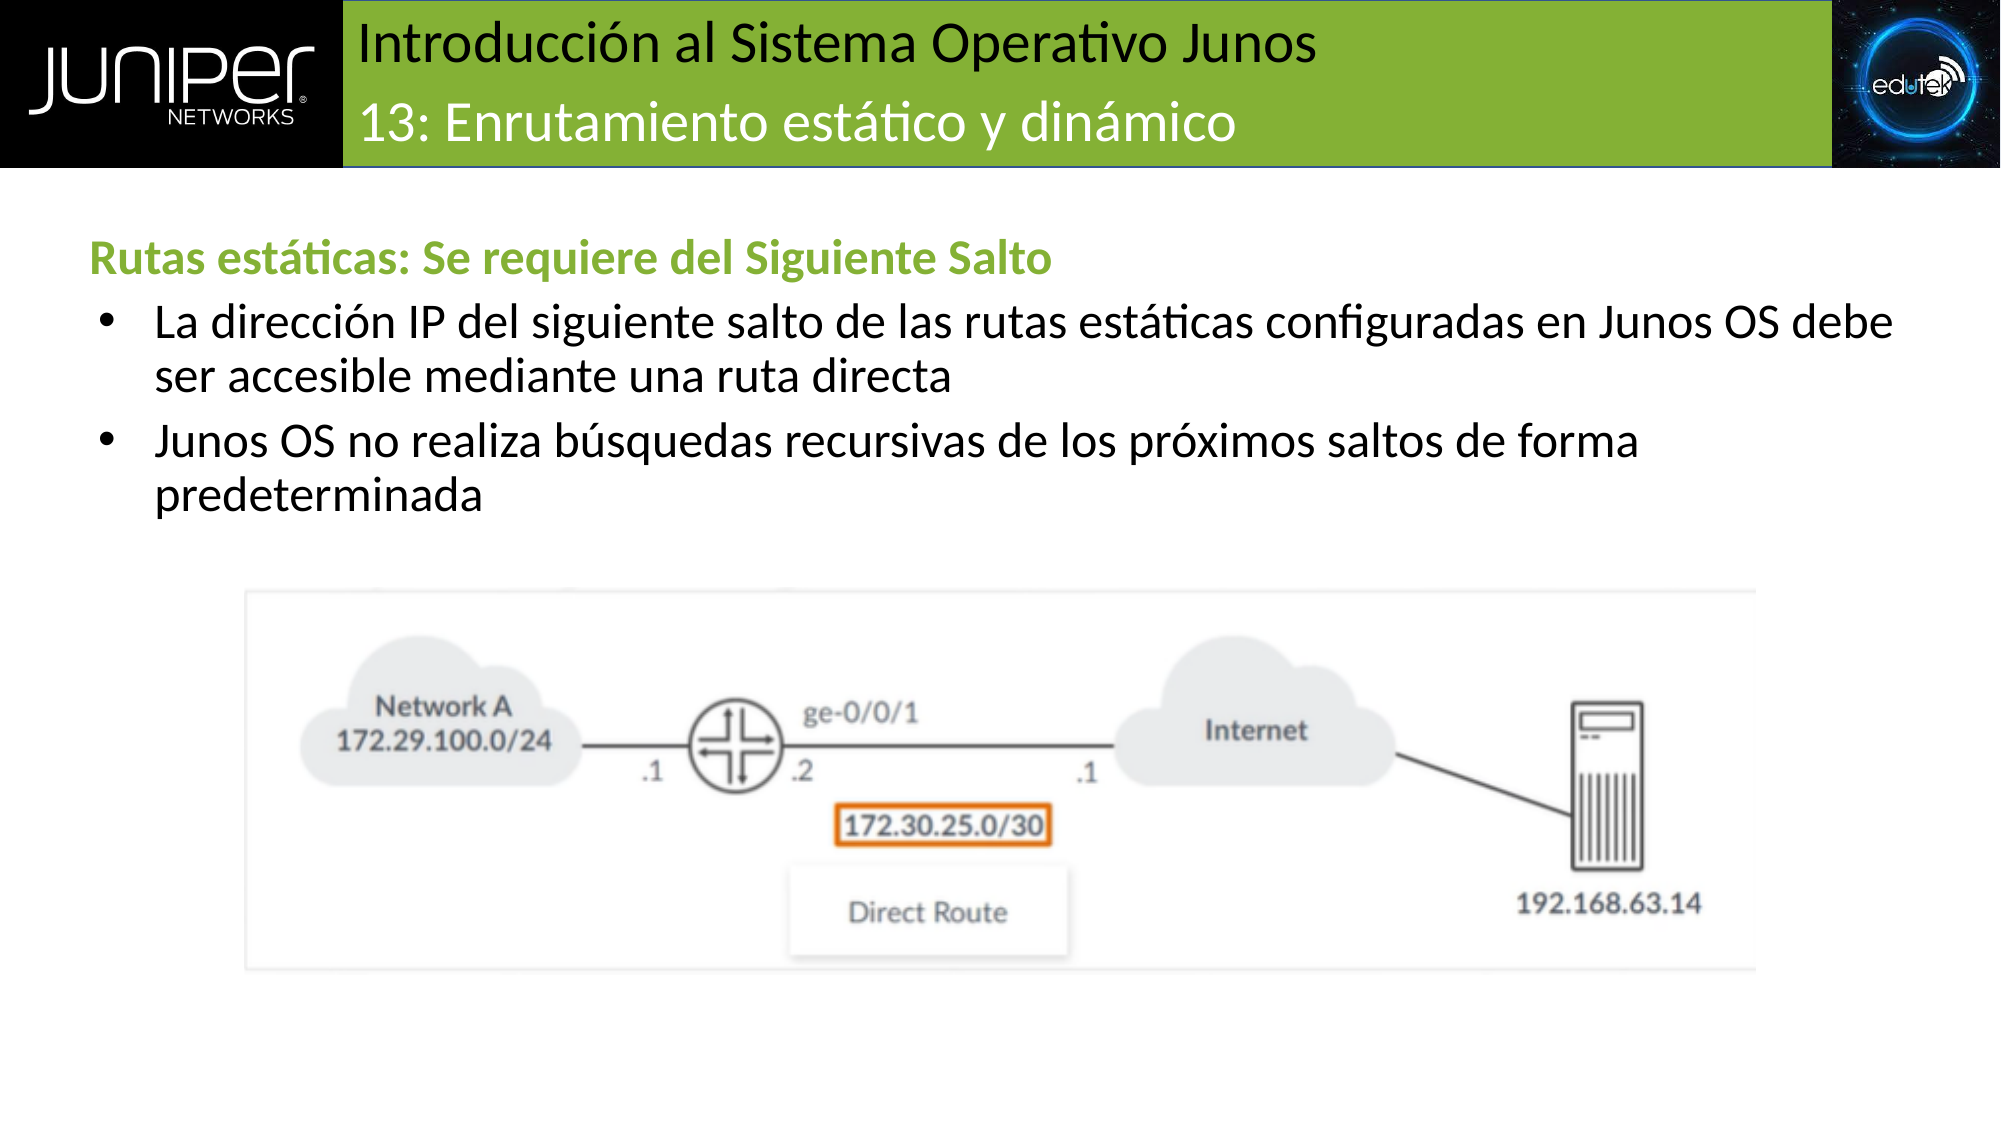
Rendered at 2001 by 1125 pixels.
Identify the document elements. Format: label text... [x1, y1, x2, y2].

picture [0, 0, 343, 168]
picture [244, 587, 1756, 975]
list Rutas estáticas: Se requiere del Siguiente Salto La dirección IP del siguiente salto de las rutas estáticas configuradas en Junos OS debe ser accesible mediante una ruta directa Junos OS no realiza búsquedas recursivas de los próximos saltos de forma predeterminada [74, 223, 1949, 938]
list 13: Enrutamiento estático y dinámico [342, 83, 1606, 168]
picture [1832, 84, 2000, 168]
title Introducción al Sistema Operativo Junos [342, 3, 2000, 84]
